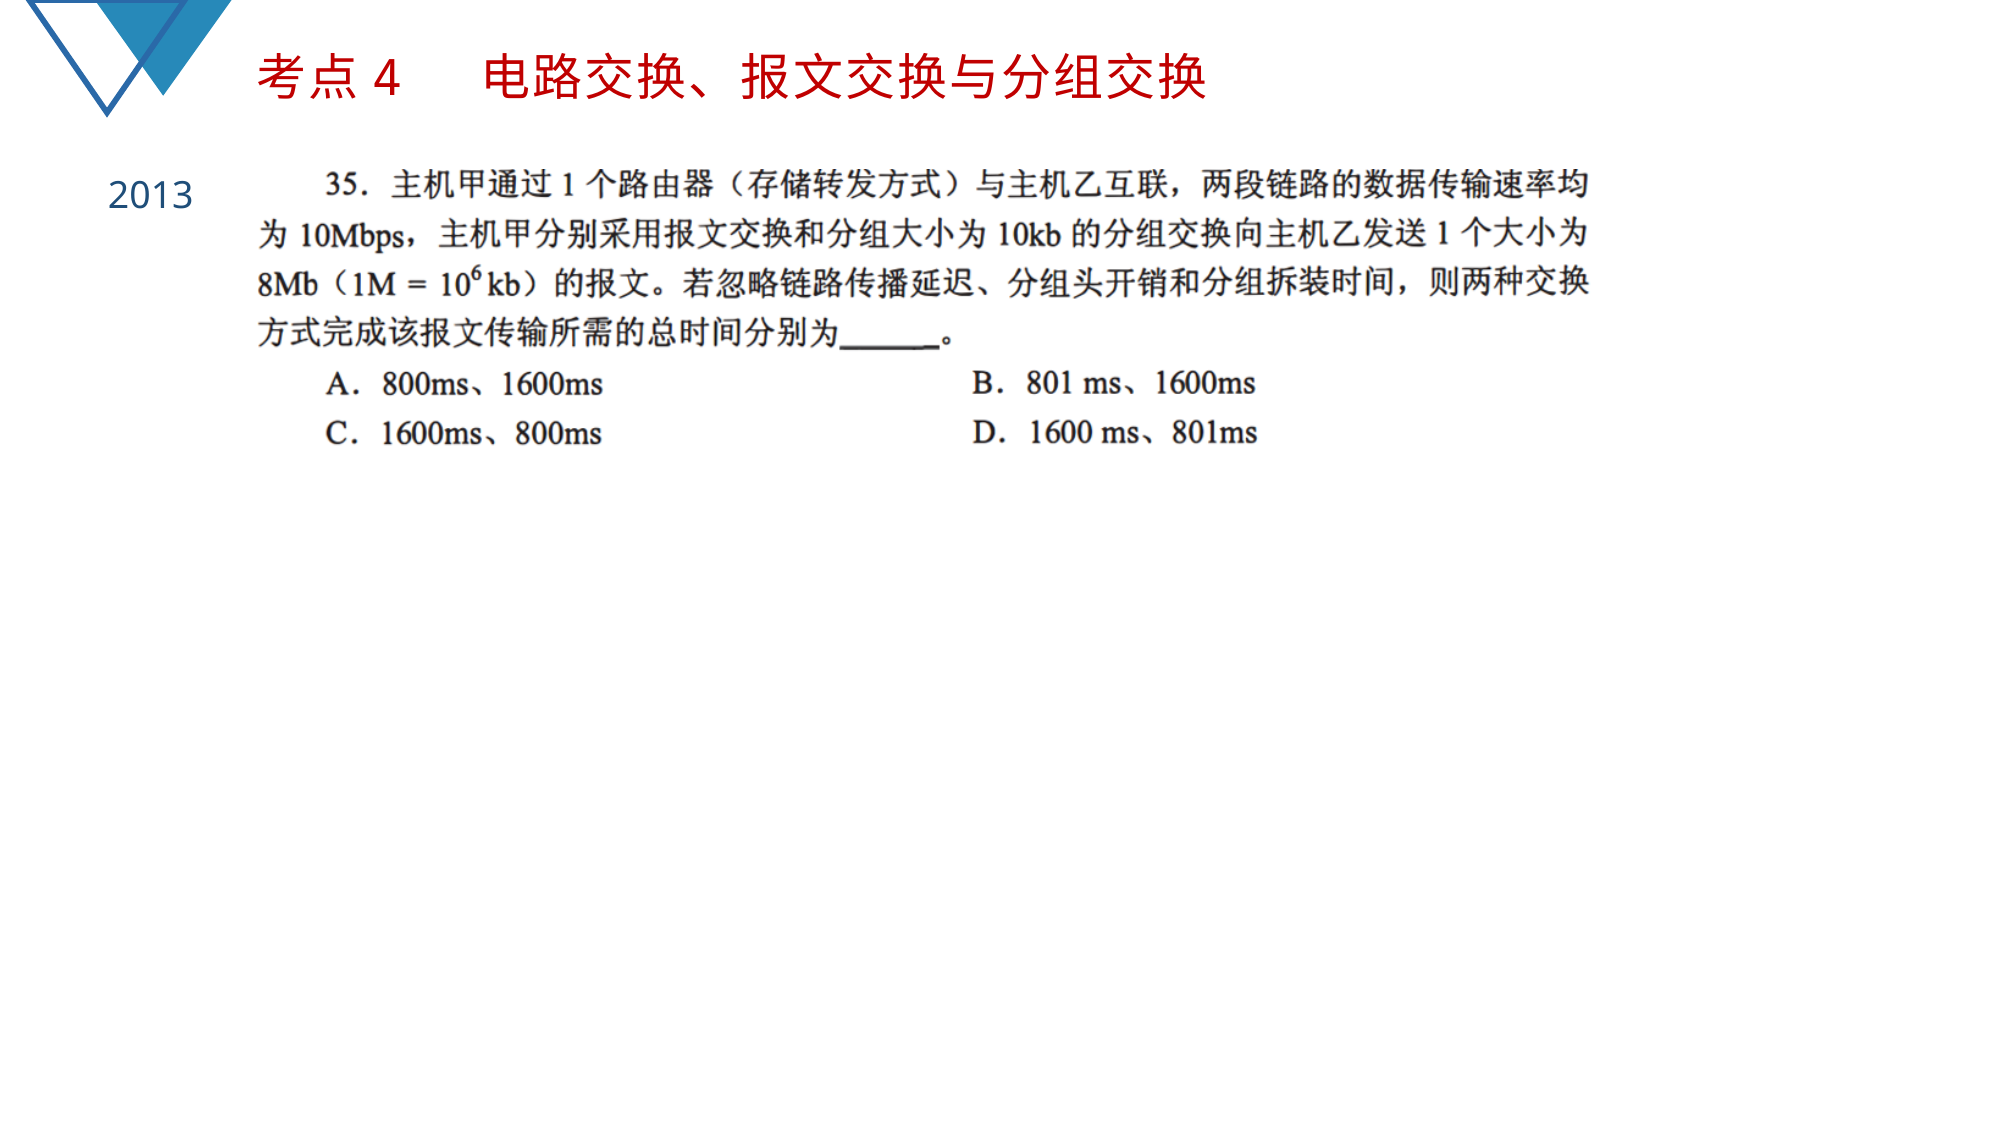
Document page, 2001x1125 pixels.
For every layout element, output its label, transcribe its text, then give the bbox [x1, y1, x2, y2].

text_box 2013 [93, 163, 217, 224]
text_box 考点4 电路交换、报文交换与分组交换 [241, 37, 1962, 113]
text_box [29, 0, 232, 113]
picture [256, 169, 1594, 449]
